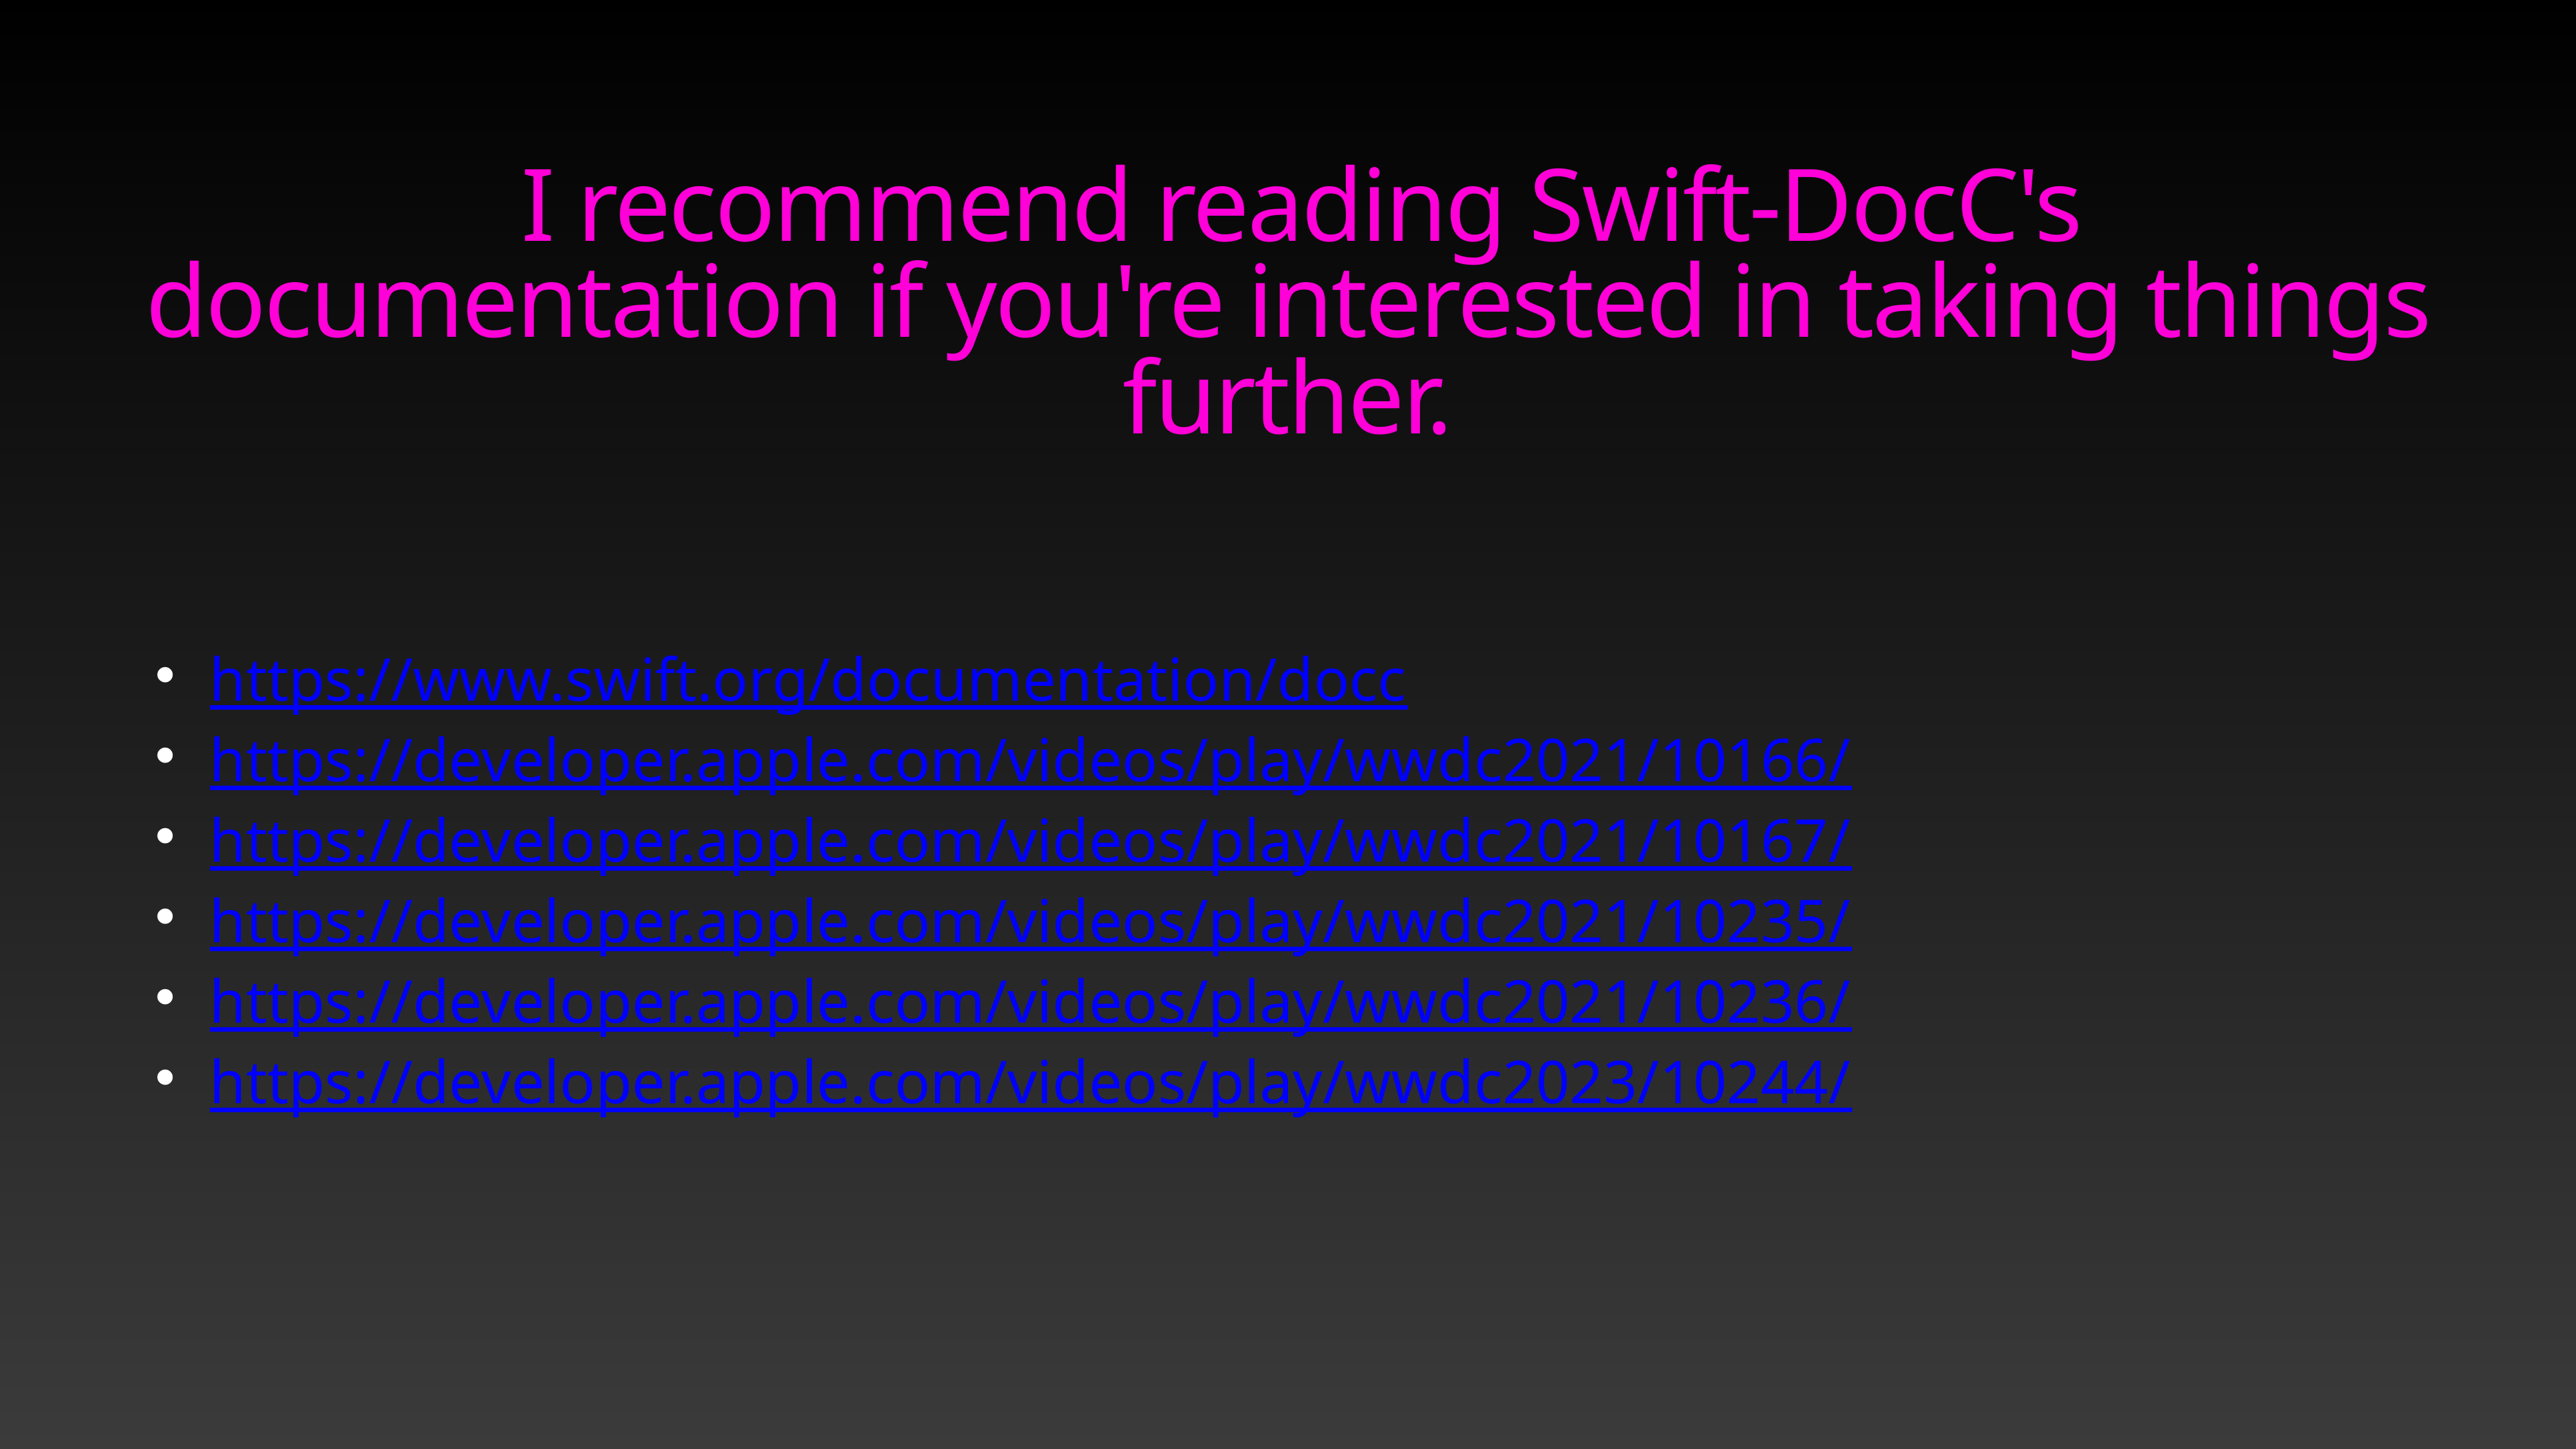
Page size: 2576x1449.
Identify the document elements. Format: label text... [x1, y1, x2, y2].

text_box https://www.swift.org/documentation/docc https://developer.apple.com/videos/play/wwdc2021/10166/ https://developer.apple.com/videos/play/wwdc2021/10167/ https://developer.apple.com/videos/play/wwdc2021/10235/ https://developer.apple.com/videos/play/wwdc2021/10236/ https://developer.apple.com/videos/play/wwdc2023/10244/ [91, 504, 2228, 1263]
list I recommend reading Swift-DocC's documentation if you're interested in taking things further. [133, 75, 2443, 541]
